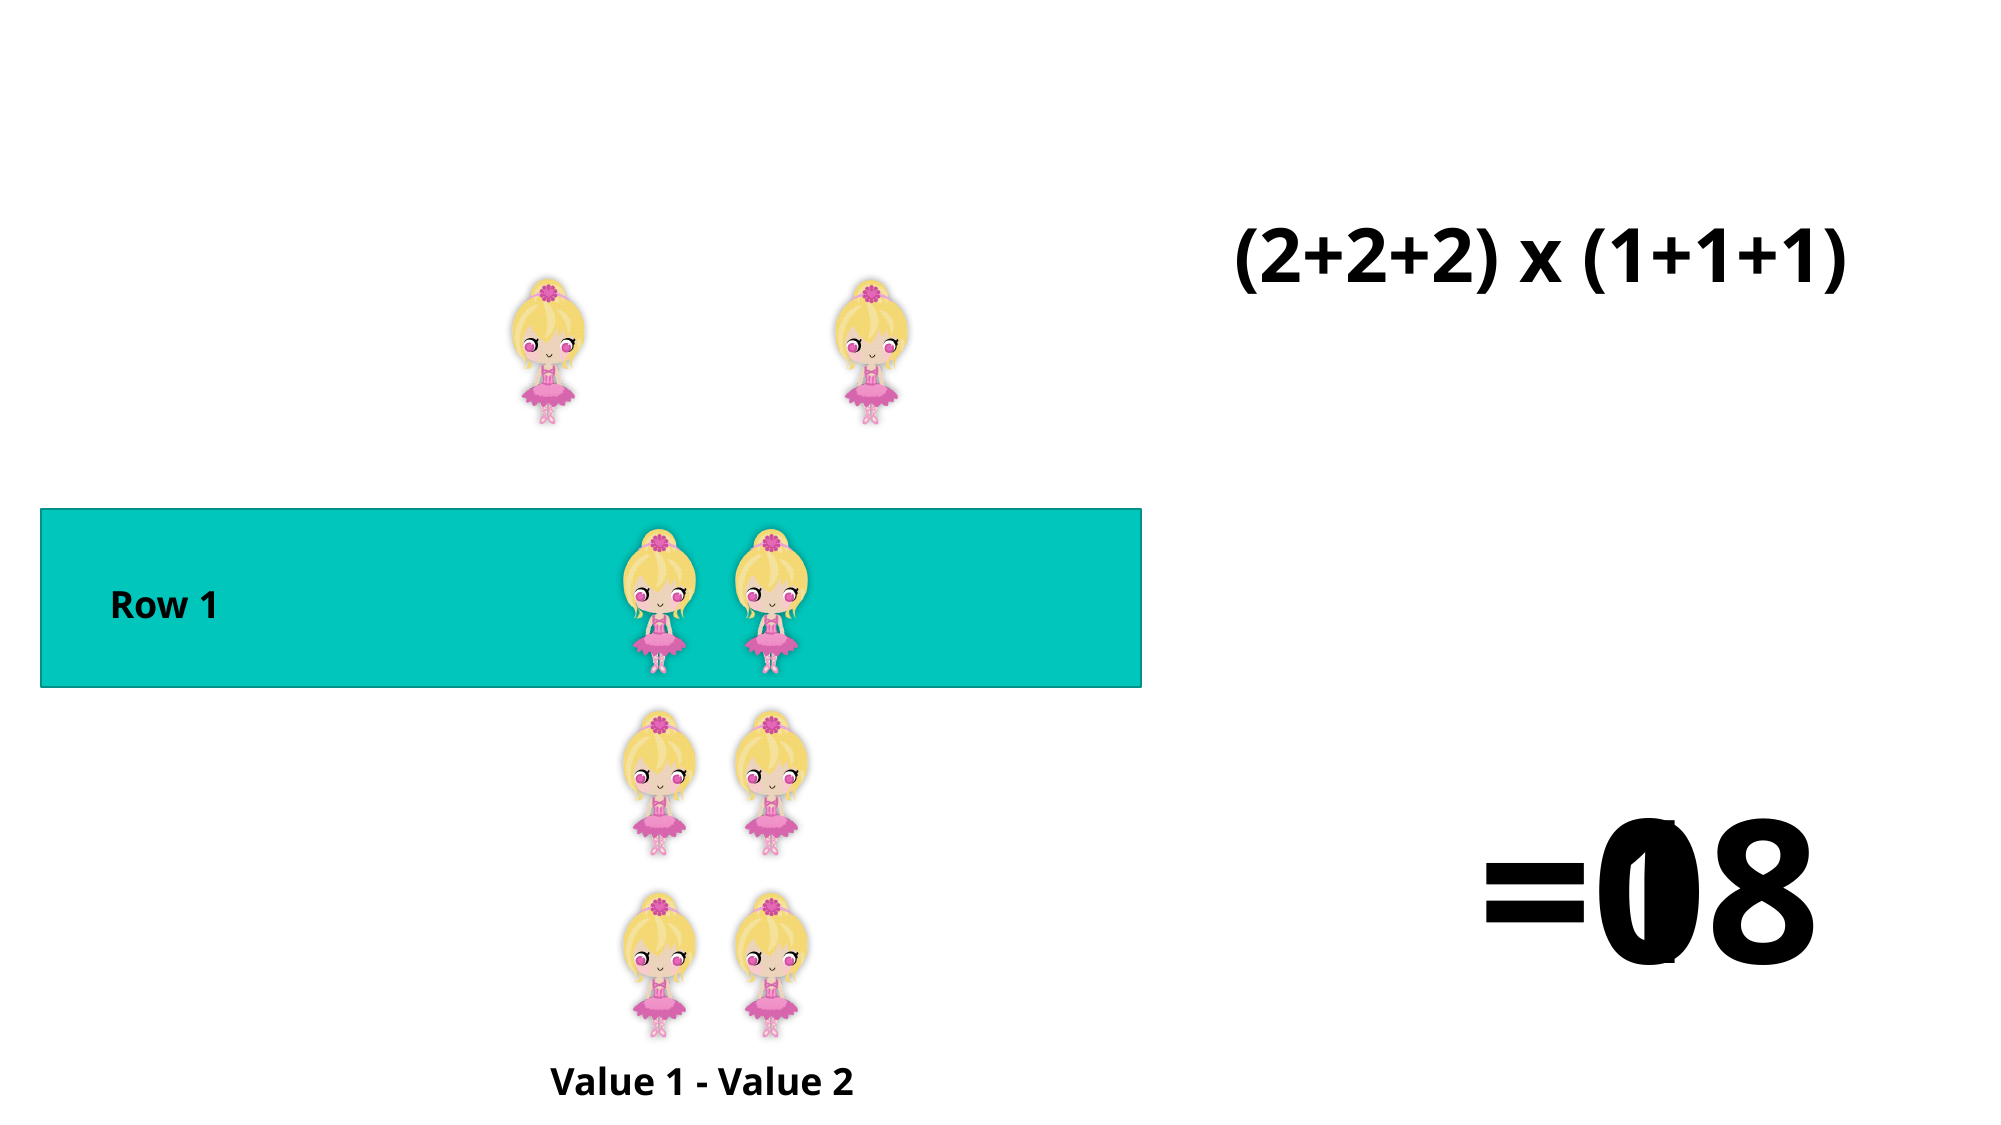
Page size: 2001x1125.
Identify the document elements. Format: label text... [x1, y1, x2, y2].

picture [721, 520, 822, 688]
text_box (2+2+2) x (1+1+1) [1115, 200, 1864, 324]
picture [721, 884, 822, 1052]
picture [609, 884, 710, 1052]
picture [609, 702, 710, 870]
text_box Row 1 [94, 573, 291, 634]
picture [821, 271, 923, 439]
picture [498, 270, 599, 438]
text_box [40, 508, 1142, 688]
picture [721, 702, 822, 870]
picture [609, 520, 710, 688]
text_box =0 [1463, 755, 1864, 1011]
text_box Value 1 - Value 2 [535, 1051, 884, 1111]
